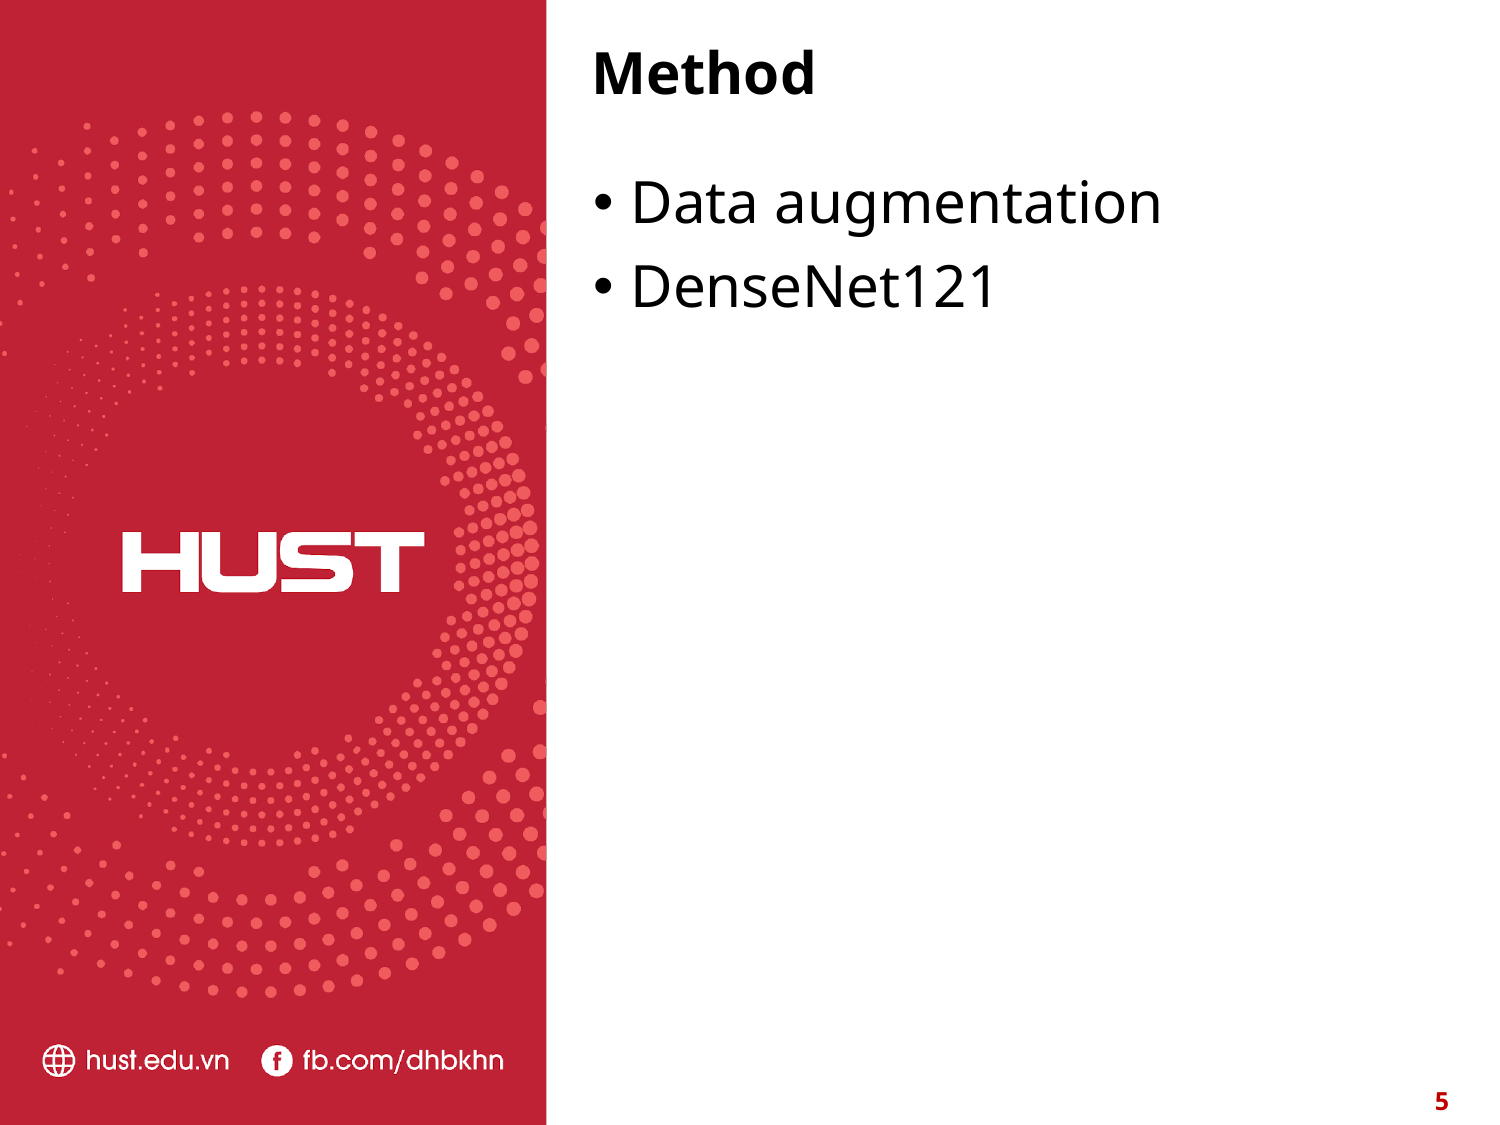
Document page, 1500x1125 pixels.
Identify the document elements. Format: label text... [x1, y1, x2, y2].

picture [0, 0, 1500, 1125]
slide_number 5 [1126, 1078, 1464, 1125]
list Data augmentation DenseNet121 [578, 165, 1462, 1073]
title Method [576, 36, 1462, 111]
